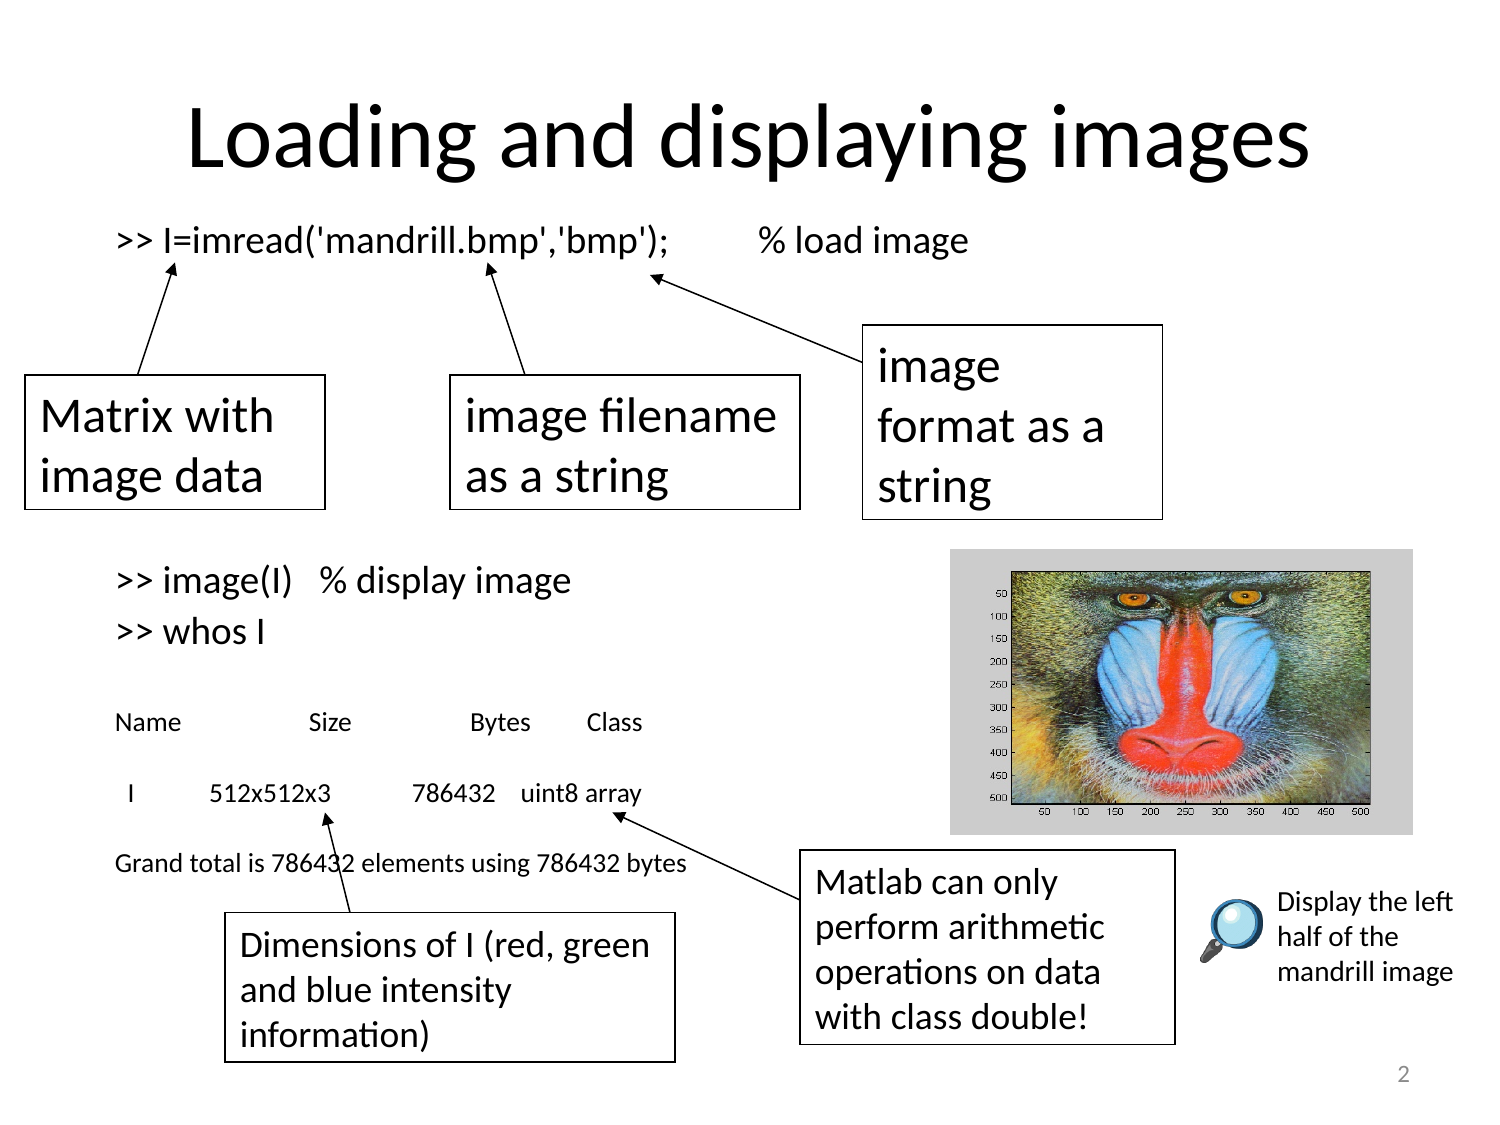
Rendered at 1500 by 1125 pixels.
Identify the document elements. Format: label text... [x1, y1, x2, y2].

text_box [321, 812, 351, 913]
slide_number 2 [1074, 1042, 1425, 1103]
text_box image filename as a string [450, 374, 800, 510]
text_box Matrix with image data [24, 374, 325, 510]
text_box Dimensions of I (red, green and blue intensity information) [224, 912, 675, 1063]
text_box image format as a string [862, 324, 1163, 520]
text_box [612, 812, 801, 901]
title Loading and displaying images [112, 37, 1388, 212]
text_box [137, 262, 177, 376]
text_box [649, 273, 863, 363]
text_box [485, 262, 526, 376]
picture [1199, 899, 1263, 963]
picture [949, 549, 1413, 835]
text_box Display the left half of the mandrill image [1262, 874, 1475, 995]
text_box Matlab can only perform arithmetic operations on data with class double! [799, 849, 1175, 1045]
list >> I=imread('mandrill.bmp','bmp'); % load image >> image(I) % display image >> whos I Name Size Bytes Class I 512x512x3 786432 uint8 array Grand total is 786432 elements using 786432 bytes [99, 212, 1500, 888]
